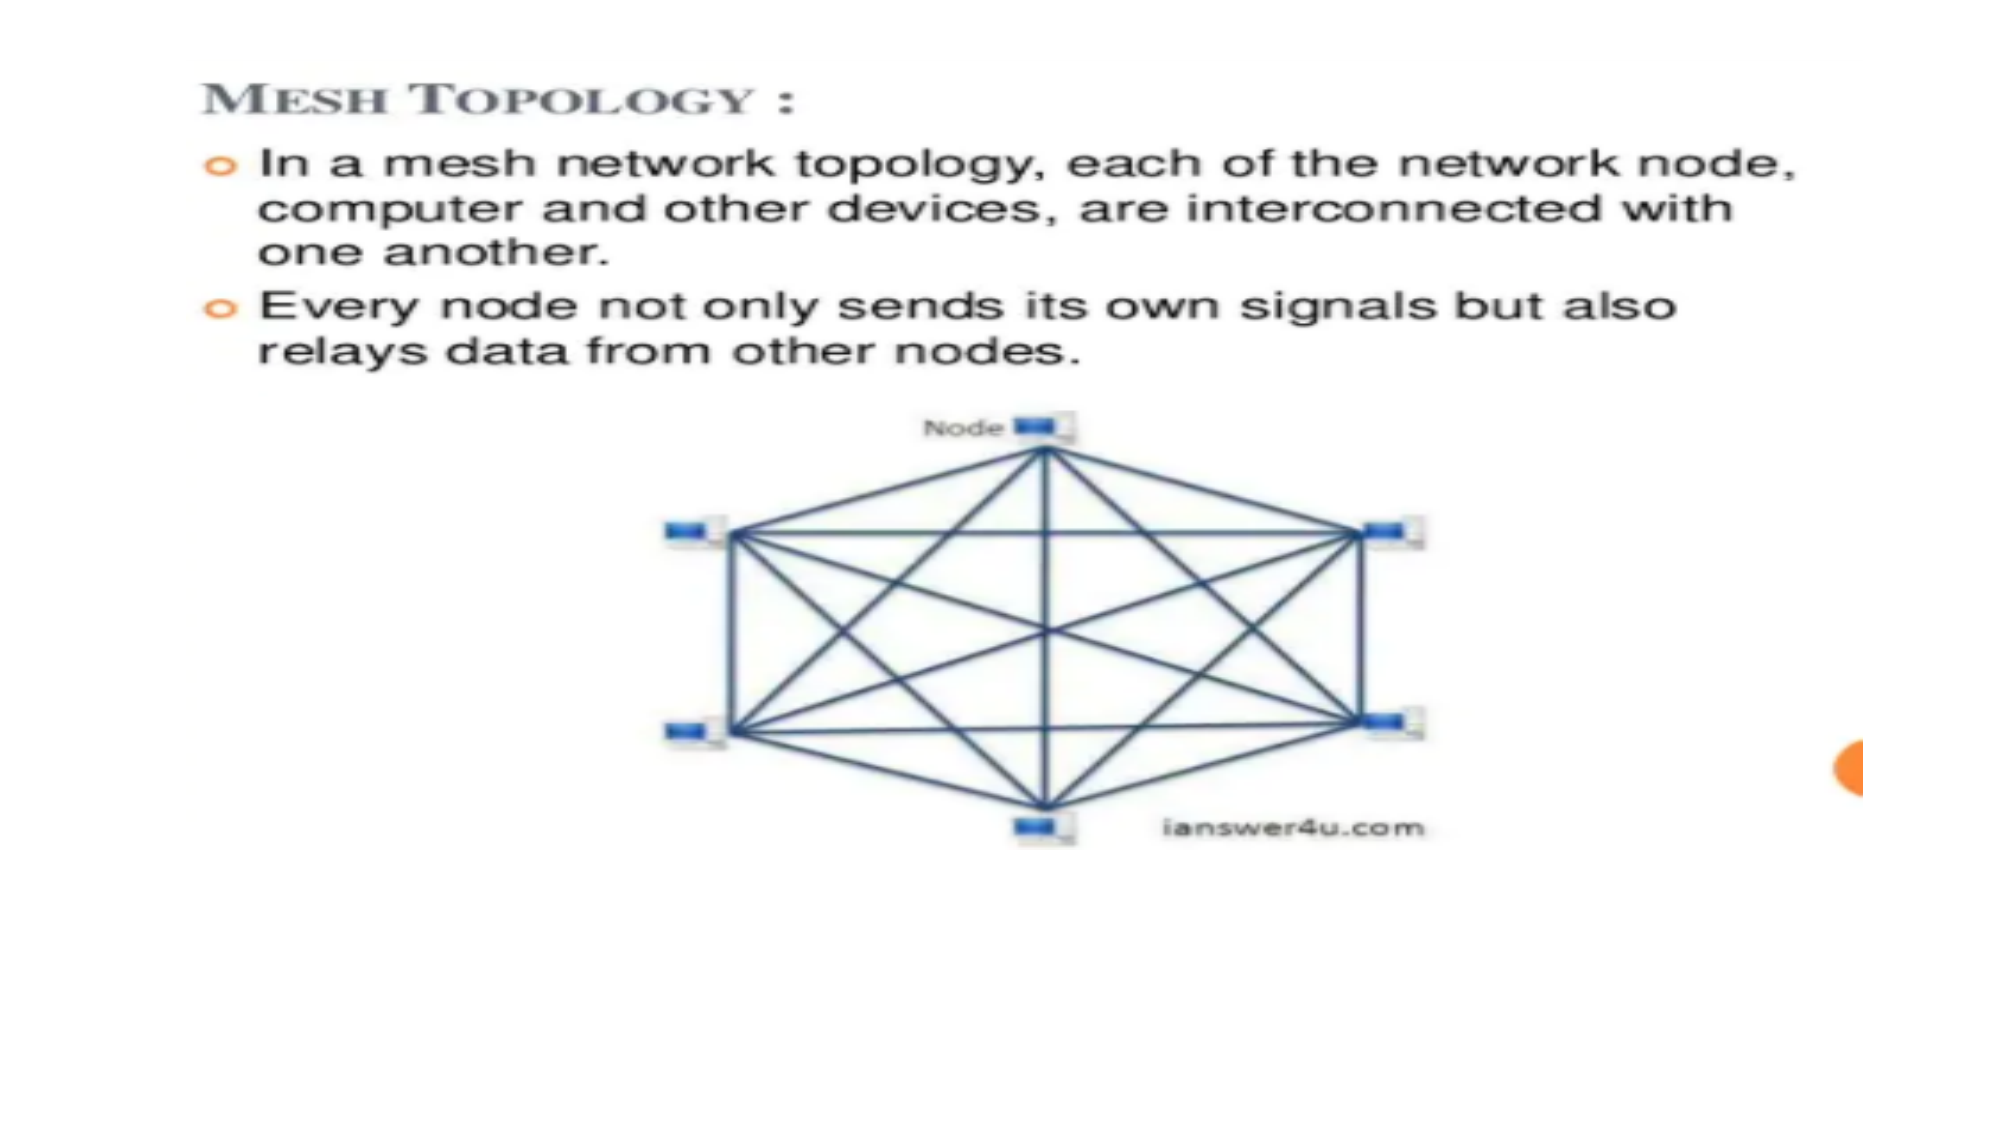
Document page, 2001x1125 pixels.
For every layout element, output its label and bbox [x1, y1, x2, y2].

picture [186, 59, 1863, 851]
